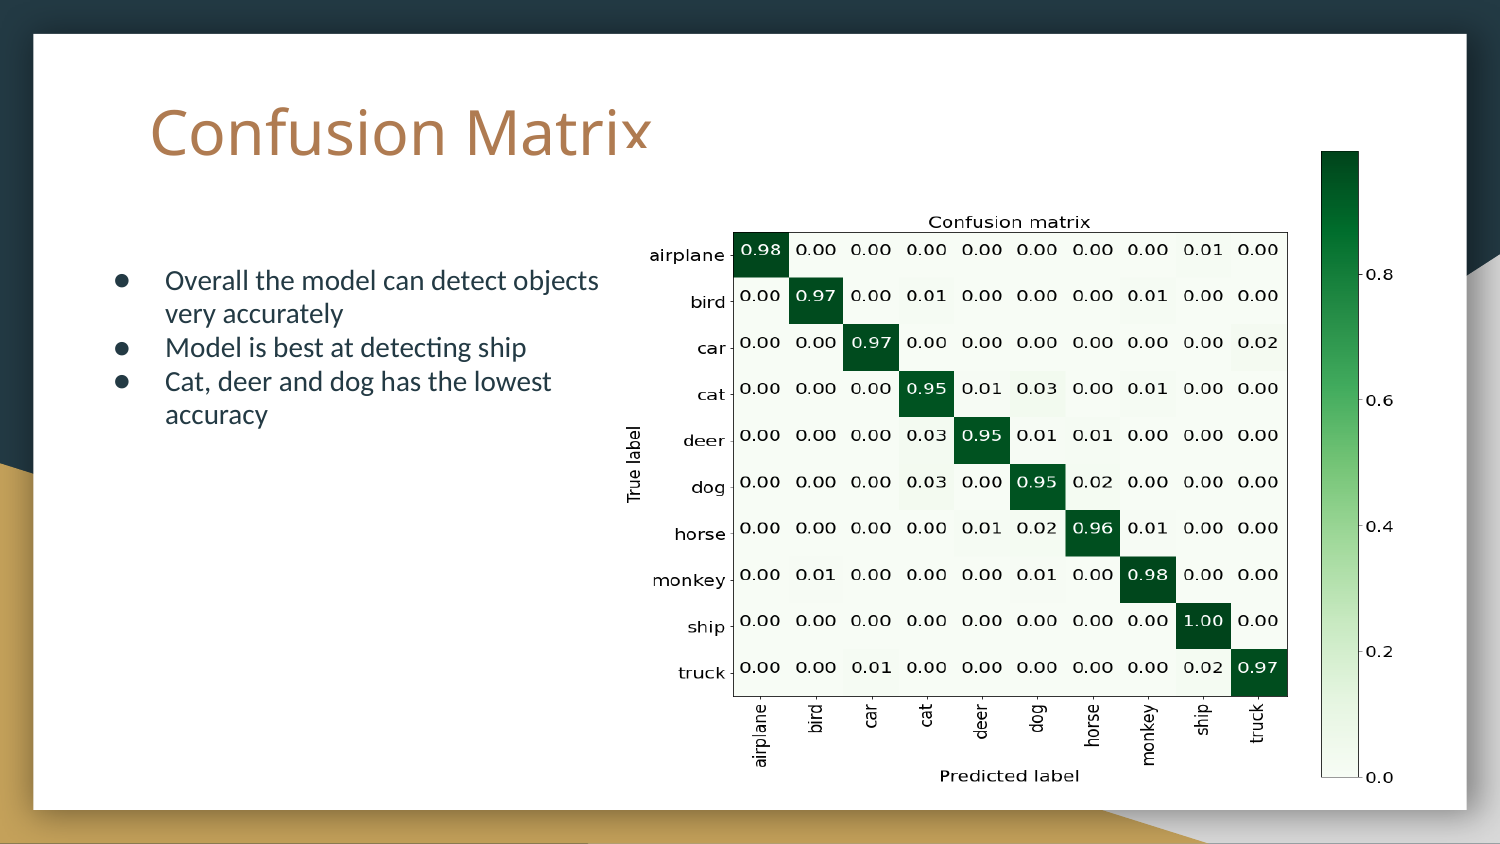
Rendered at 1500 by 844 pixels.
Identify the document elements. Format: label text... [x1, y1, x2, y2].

list Overall the model can detect objects very accurately Model is best at detecting ship Cat, deer and dog has the lowest accuracy [75, 248, 615, 729]
title Confusion Matrix [134, 73, 1366, 231]
picture [620, 148, 1408, 794]
